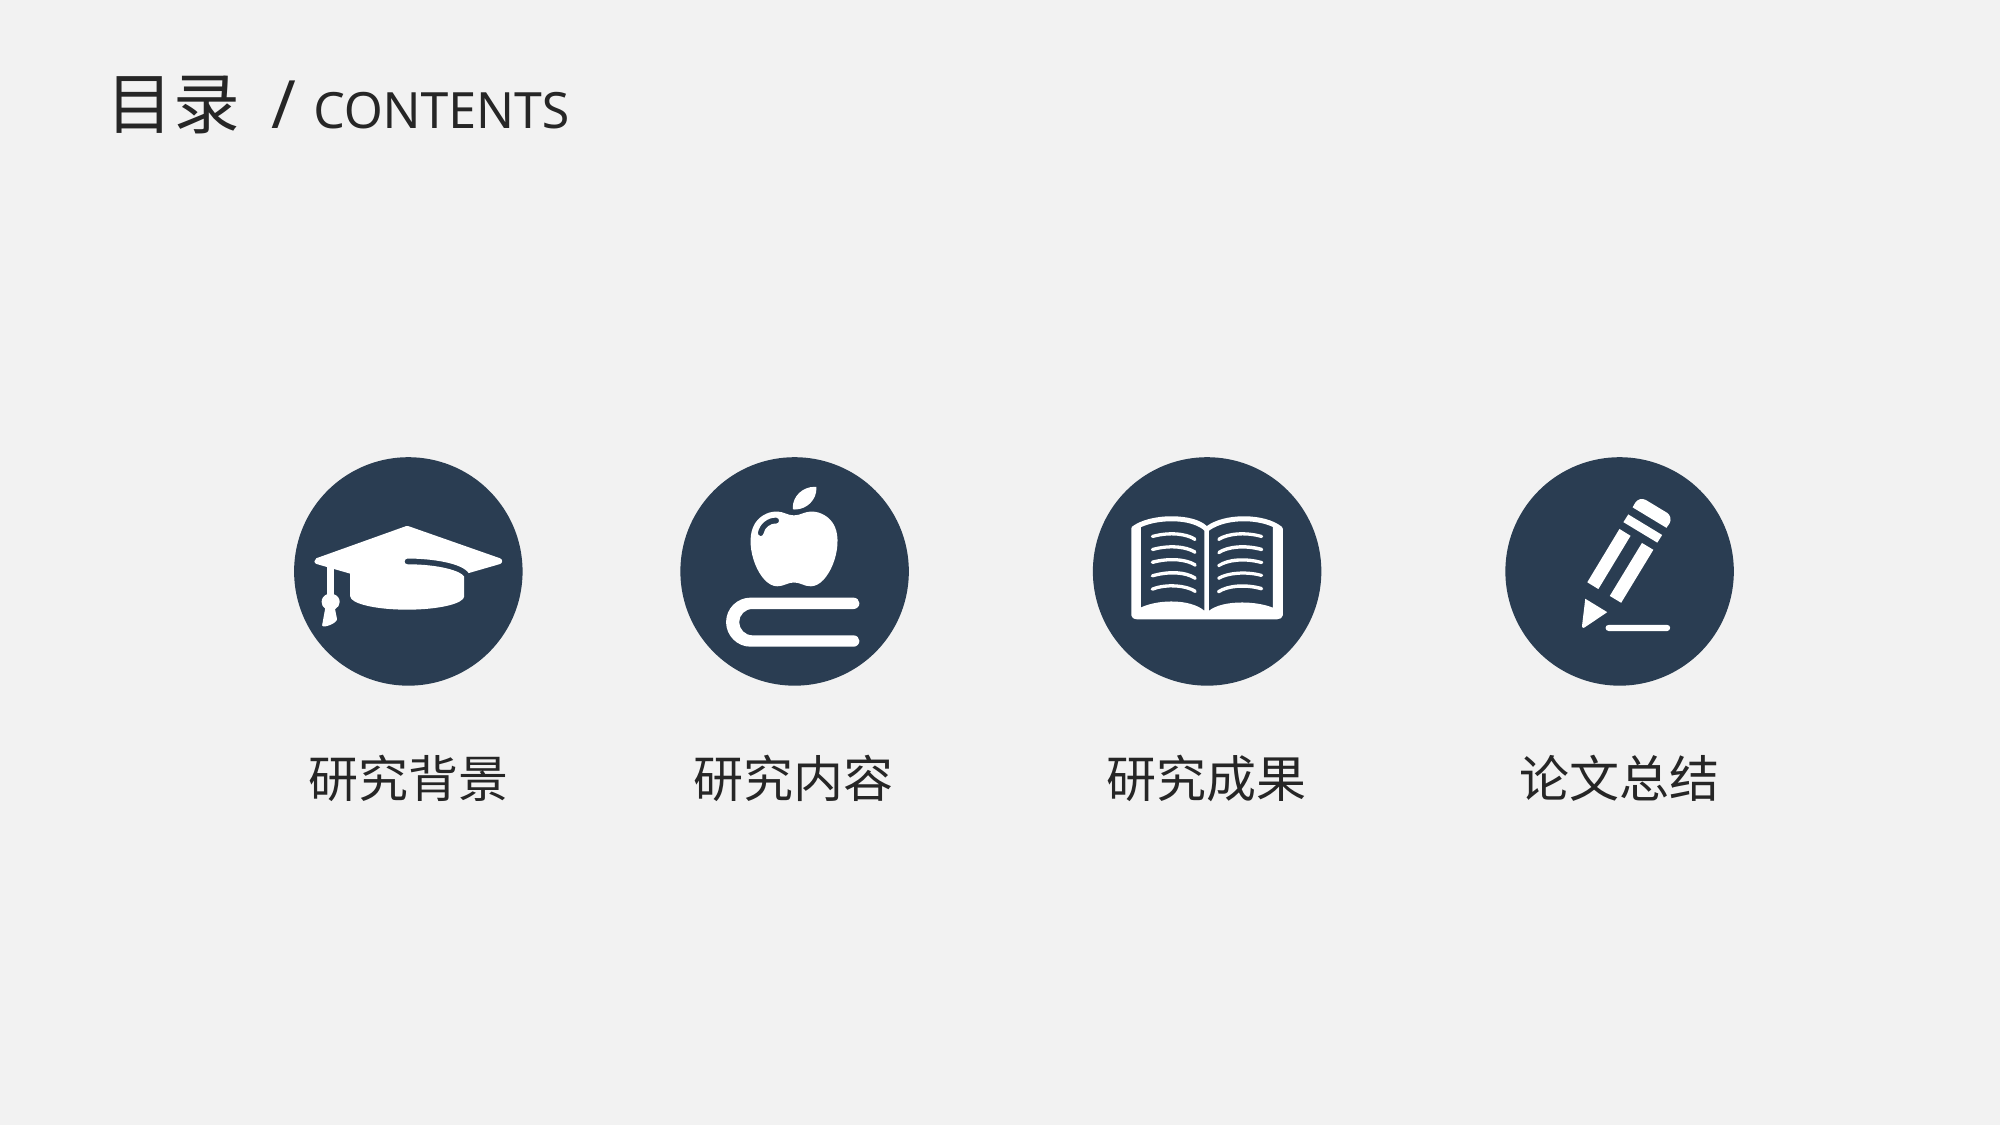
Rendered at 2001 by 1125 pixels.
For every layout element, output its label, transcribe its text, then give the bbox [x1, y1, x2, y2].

text_box 研究成果 [1091, 740, 1322, 815]
text_box 研究背景 [293, 740, 524, 815]
text_box 目录 / CONTENTS [38, 54, 638, 150]
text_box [680, 457, 909, 686]
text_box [294, 457, 523, 686]
text_box 论文总结 [1504, 740, 1735, 815]
text_box 研究内容 [678, 740, 909, 815]
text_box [1505, 457, 1734, 686]
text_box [1092, 457, 1322, 686]
